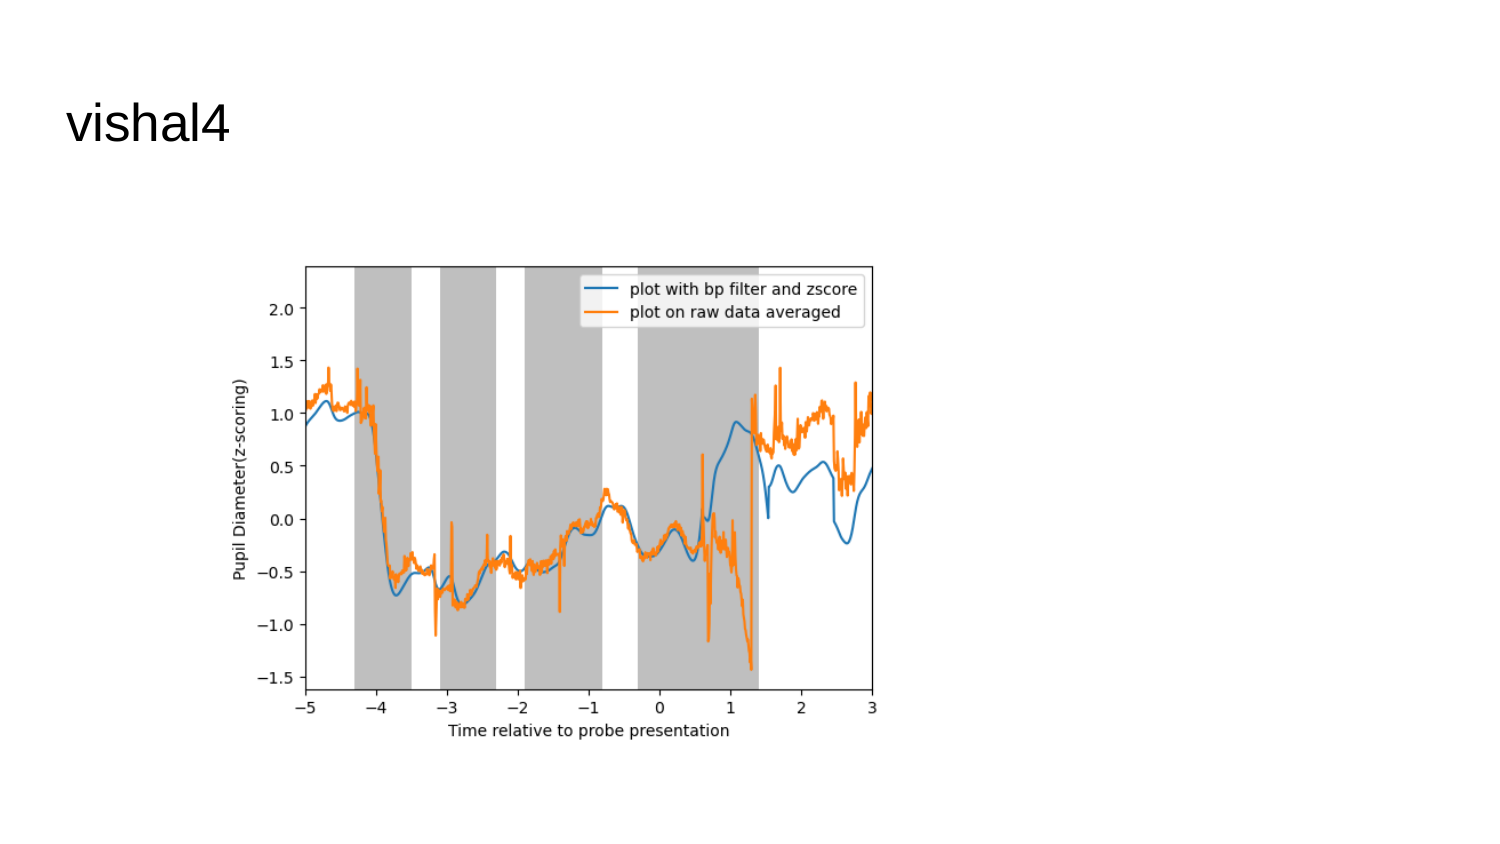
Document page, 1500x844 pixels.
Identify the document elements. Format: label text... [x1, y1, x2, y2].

picture [222, 256, 889, 750]
title vishal4 [51, 72, 1449, 167]
